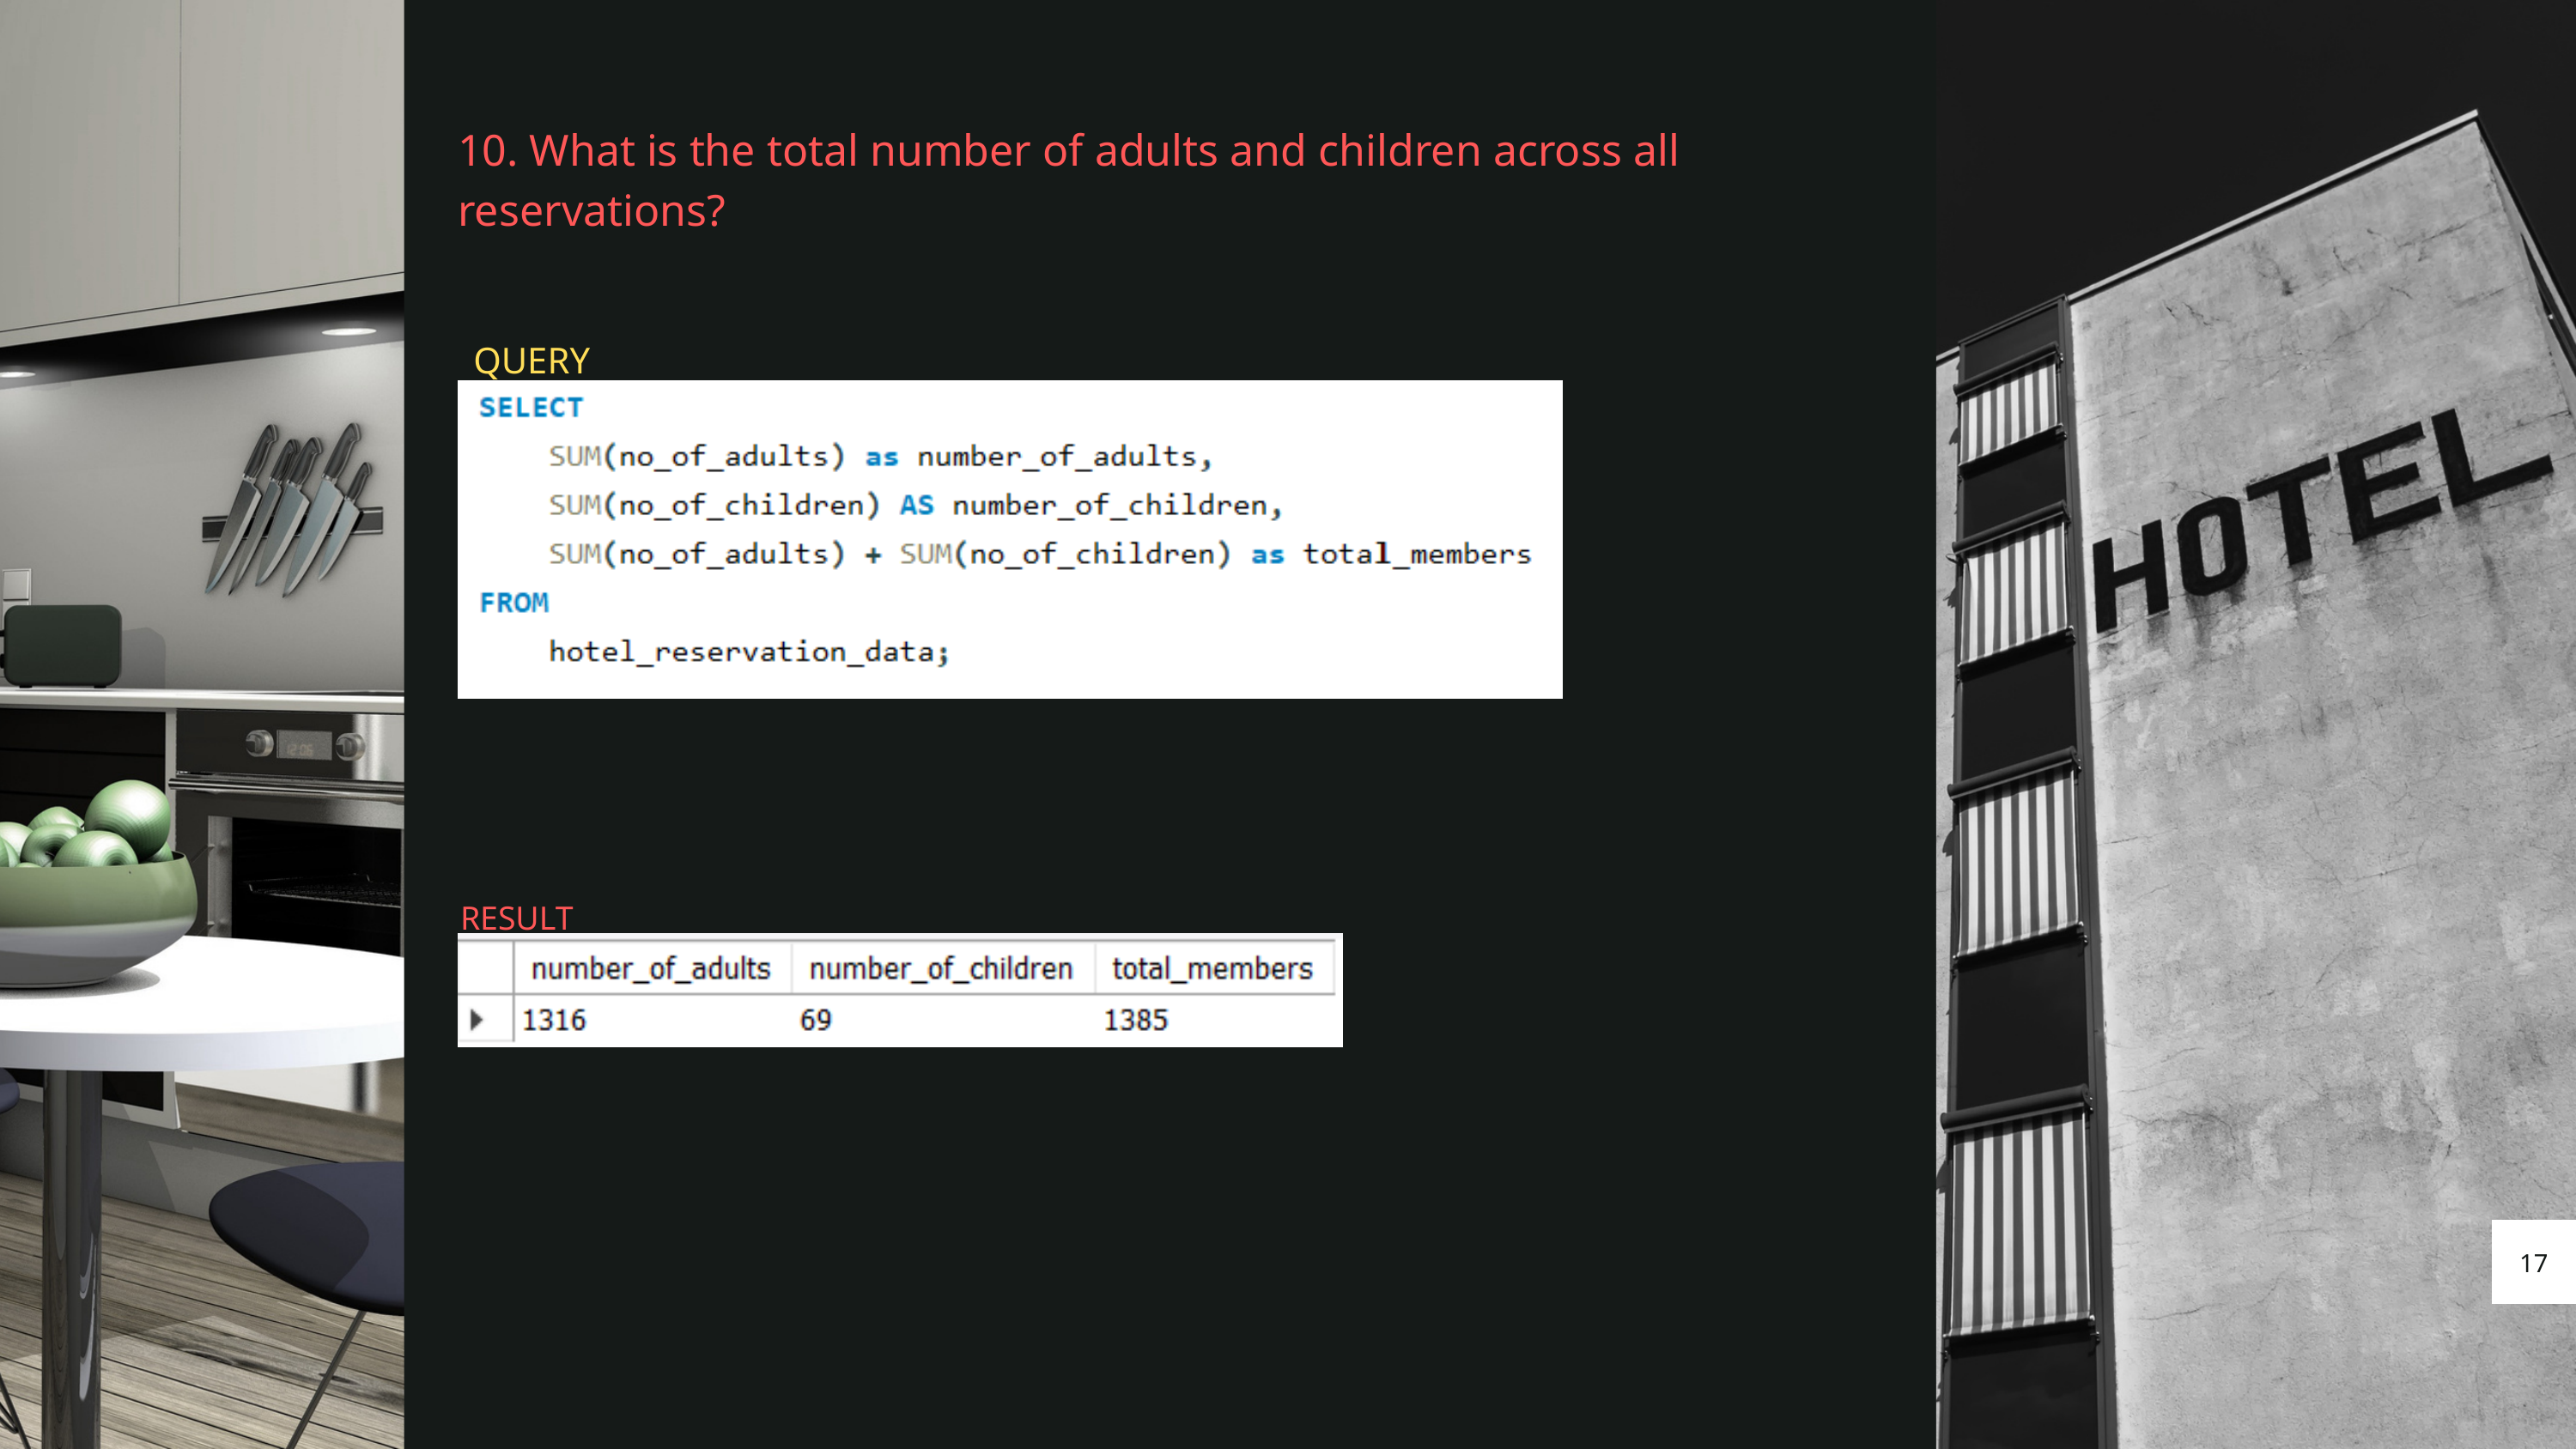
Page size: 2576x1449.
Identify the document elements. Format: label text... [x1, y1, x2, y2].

text_box 10. What is the total number of adults and children across all reservations? [458, 114, 1869, 234]
text_box [458, 380, 1563, 699]
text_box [0, 0, 404, 1449]
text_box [2491, 1219, 2576, 1304]
text_box [1935, 0, 2576, 1449]
text_box [458, 933, 1343, 1047]
text_box RESULT [458, 891, 576, 937]
text_box QUERY [462, 330, 601, 381]
